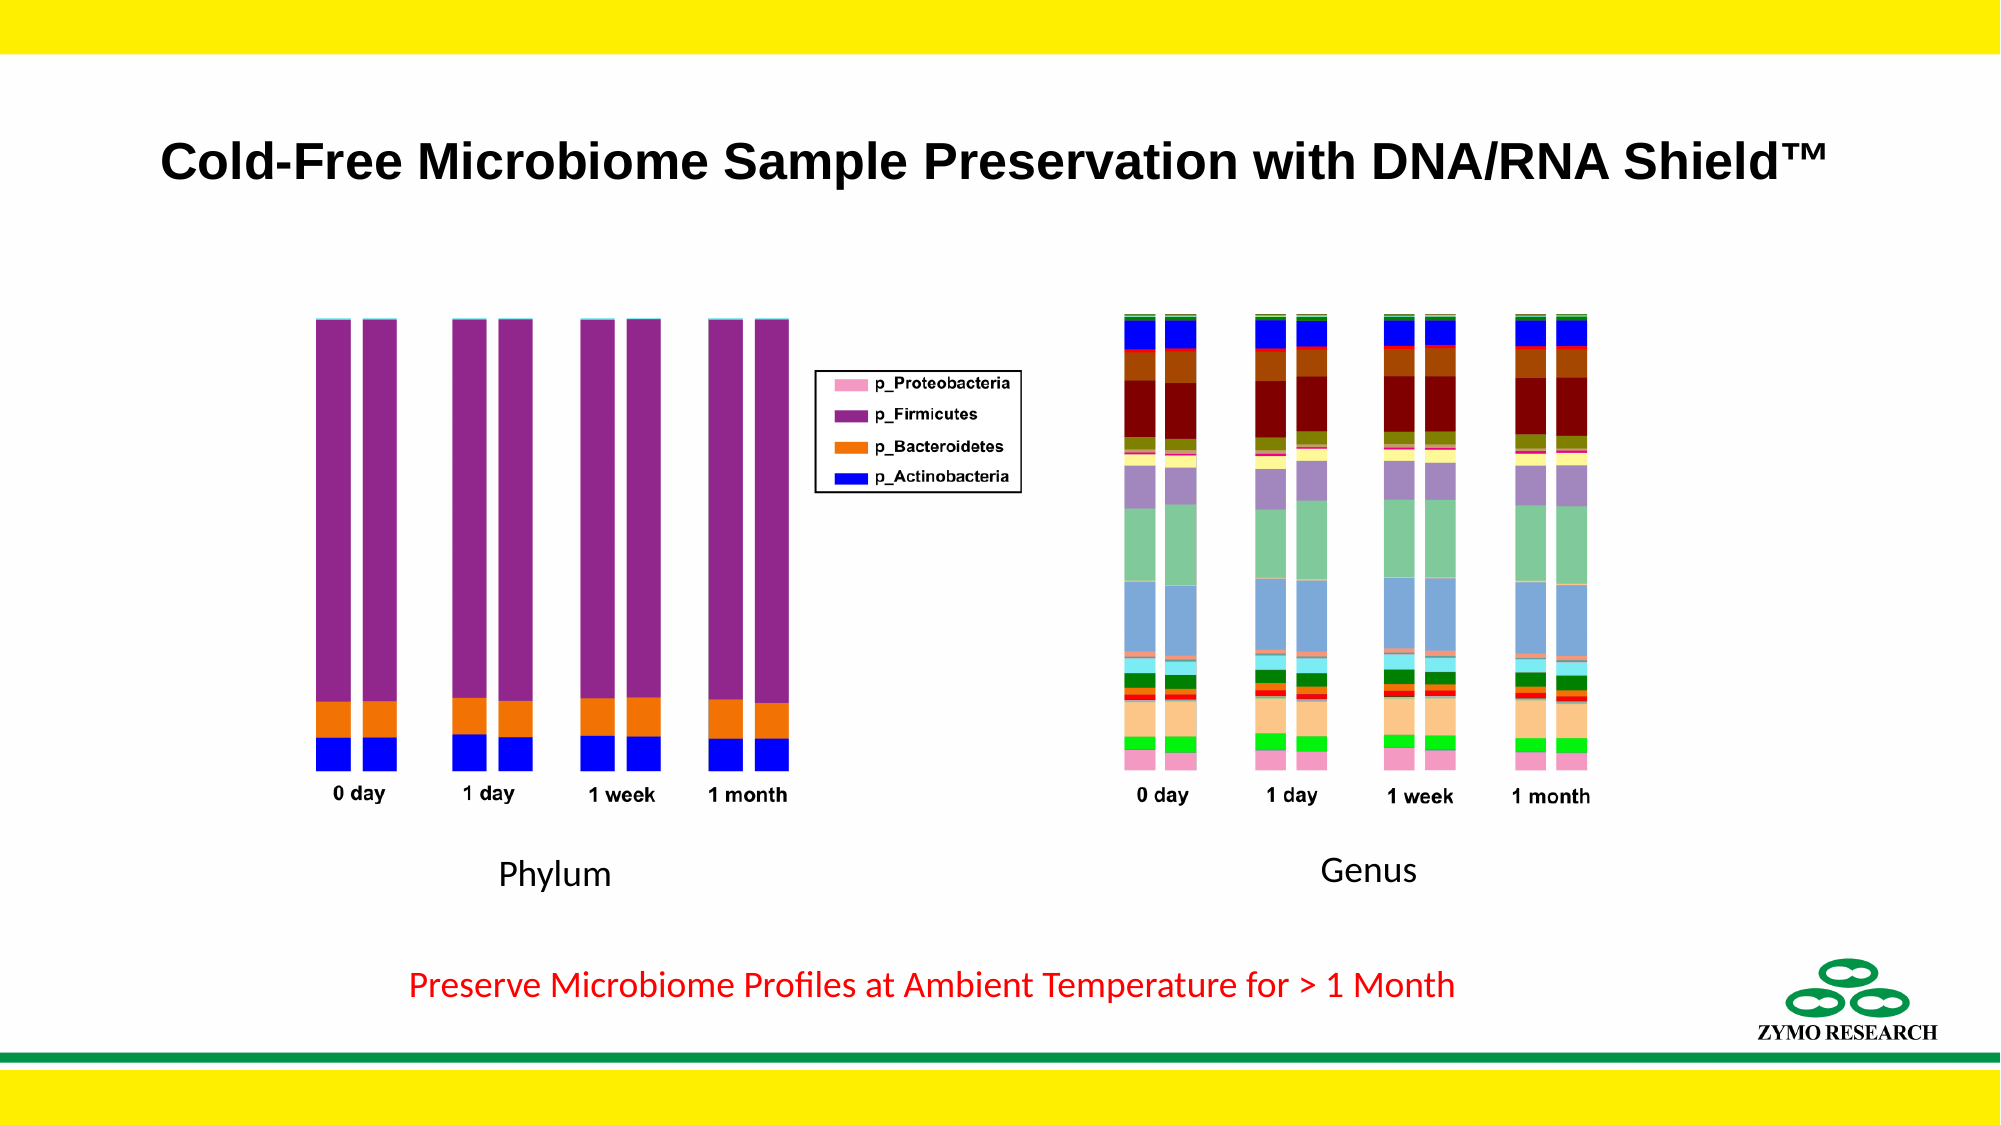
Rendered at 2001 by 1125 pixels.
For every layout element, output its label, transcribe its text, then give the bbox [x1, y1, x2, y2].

picture [0, 0, 2000, 1125]
text_box Genus [1305, 840, 1433, 898]
title Cold-Free Microbiome Sample Preservation with DNA/RNA Shield™ [65, 127, 1928, 345]
text_box Preserve Microbiome Profiles at Ambient Temperature for > 1 Month [394, 952, 1473, 1013]
text_box Phylum [483, 841, 627, 902]
